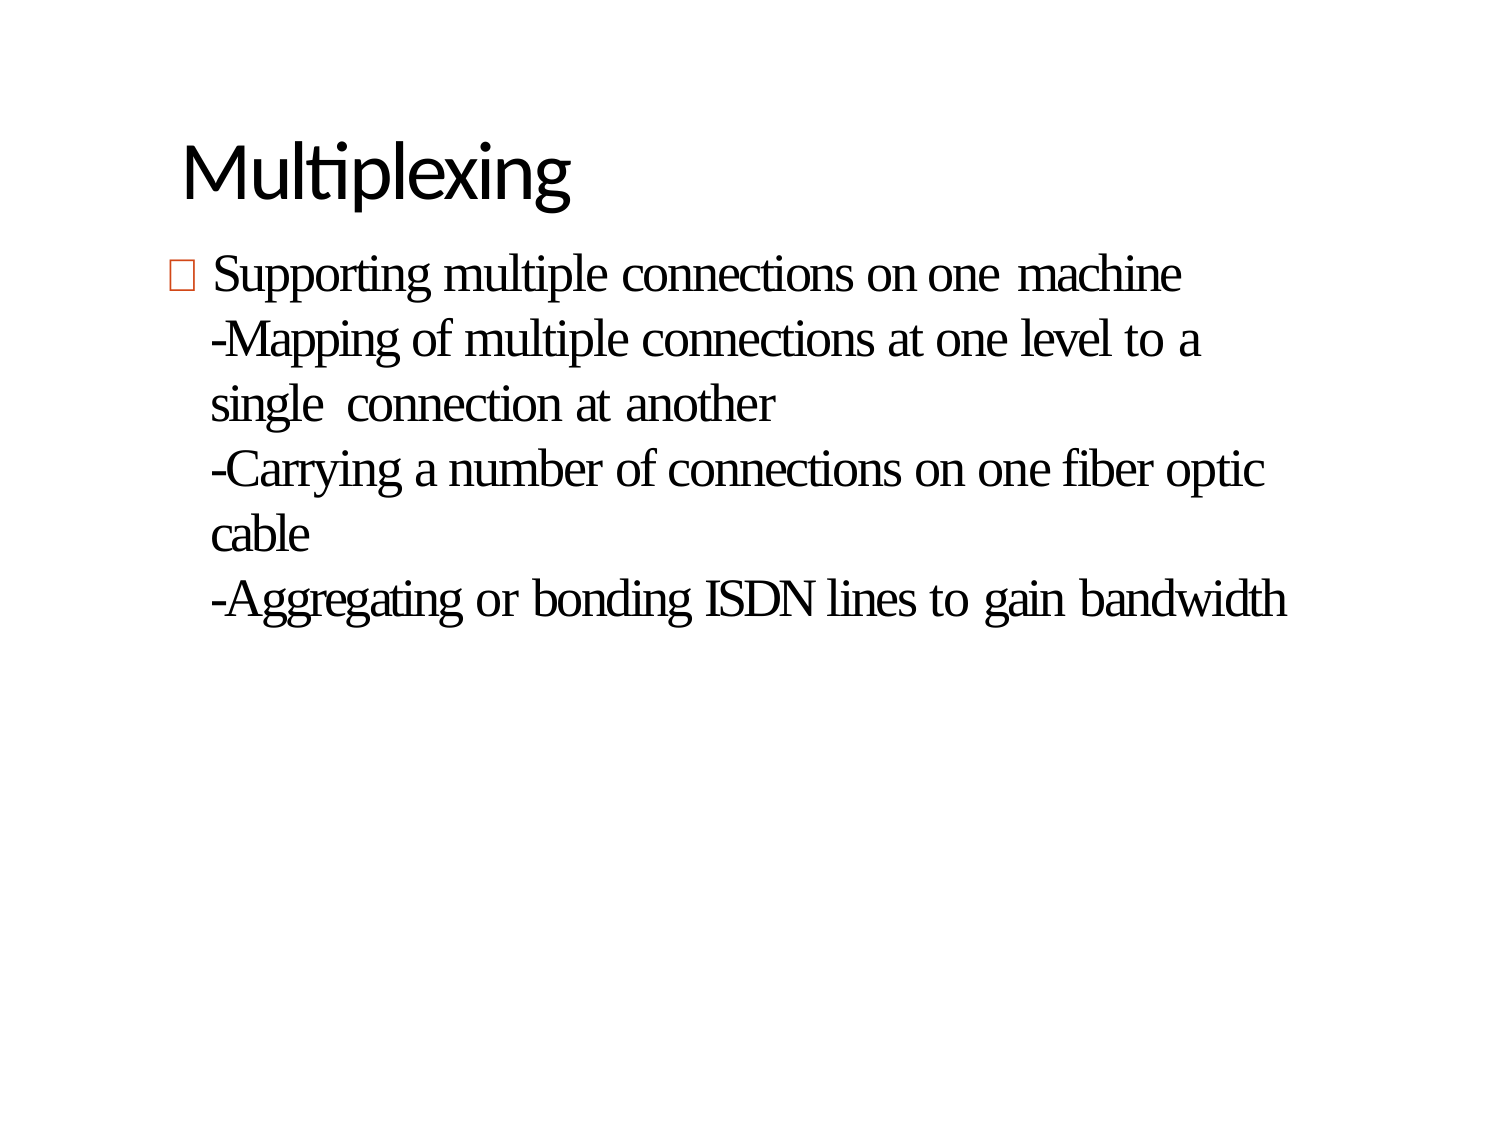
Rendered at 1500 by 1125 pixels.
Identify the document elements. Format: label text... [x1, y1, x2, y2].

title Multiplexing [162, 70, 590, 235]
text_box  Supporting multiple connections on one machine -Mapping of multiple connections at one level to a single connection at another -Carrying a number of connections on one fiber optic cable -Aggregating or bonding ISDN lines to gain bandwidth [162, 235, 1368, 628]
